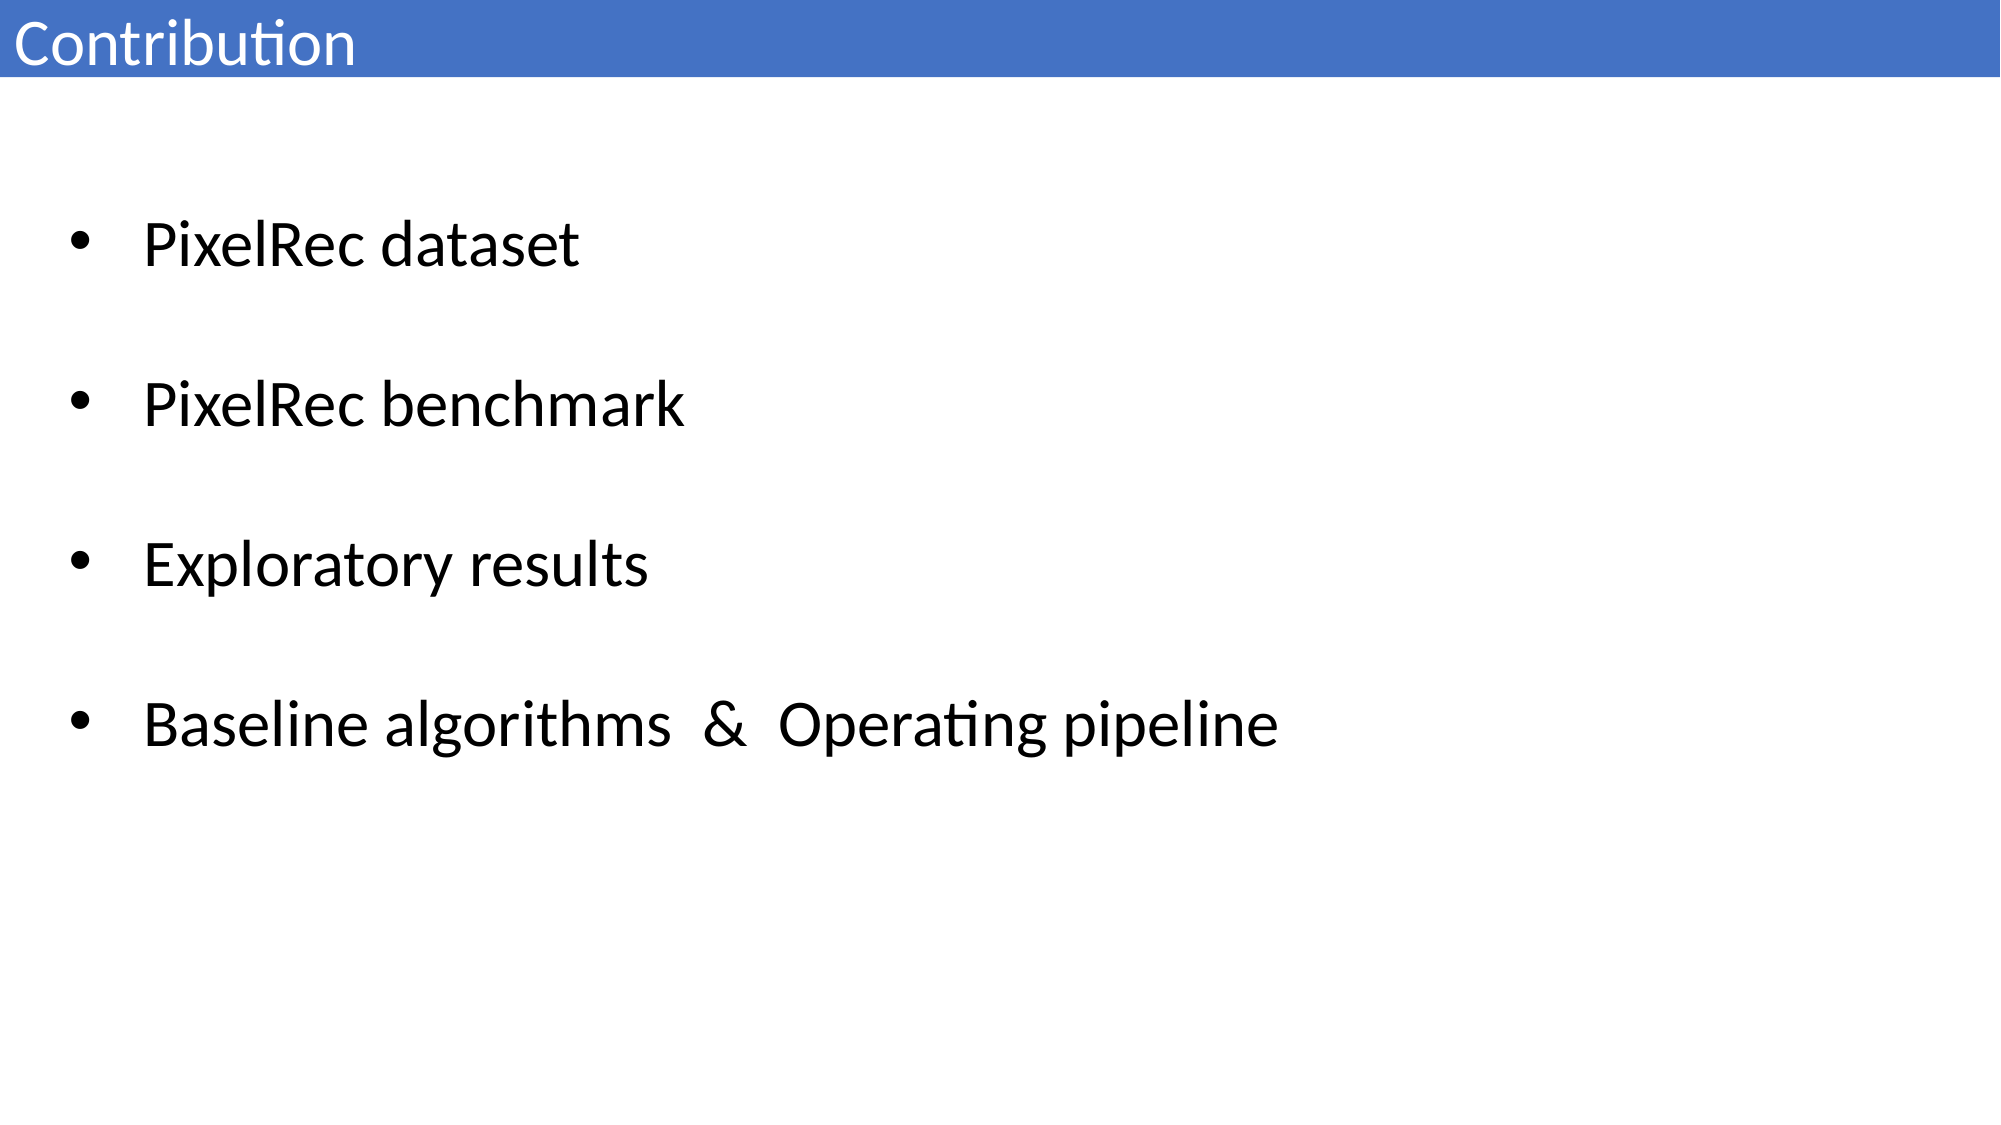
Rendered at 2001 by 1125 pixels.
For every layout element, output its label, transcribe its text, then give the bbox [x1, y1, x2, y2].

text_box Contribution [0, 0, 2000, 78]
text_box PixelRec dataset PixelRec benchmark Exploratory results Baseline algorithms & Operating pipeline [53, 192, 1335, 847]
